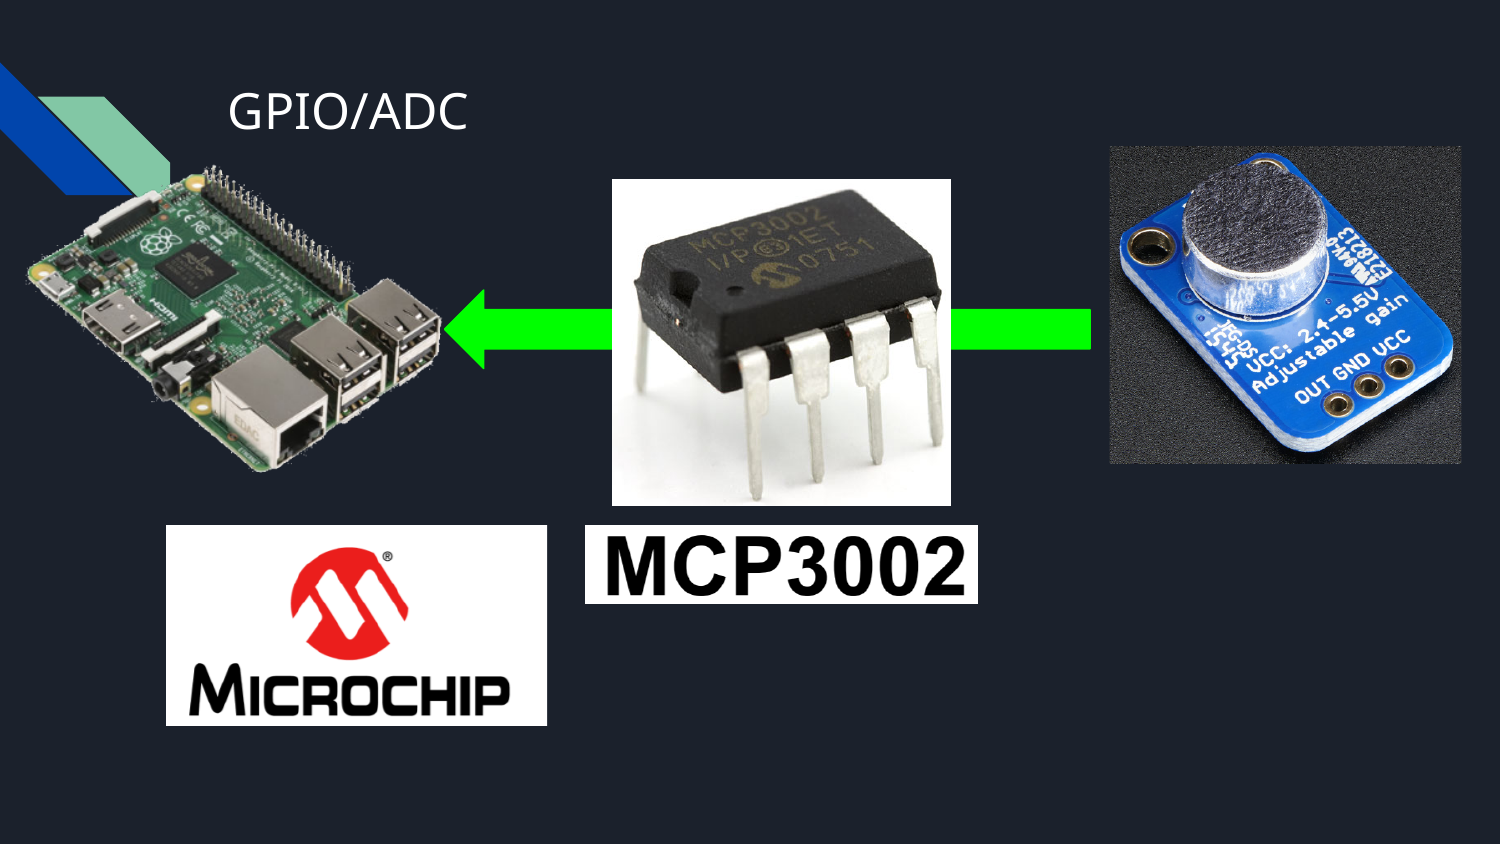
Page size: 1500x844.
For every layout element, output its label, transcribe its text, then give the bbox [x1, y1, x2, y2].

picture [18, 159, 454, 477]
picture [1109, 145, 1462, 464]
text_box [458, 290, 606, 369]
picture [584, 524, 979, 604]
text_box [956, 309, 1091, 349]
picture [165, 524, 548, 726]
title GPIO/ADC [212, 64, 1368, 215]
picture [611, 179, 952, 506]
